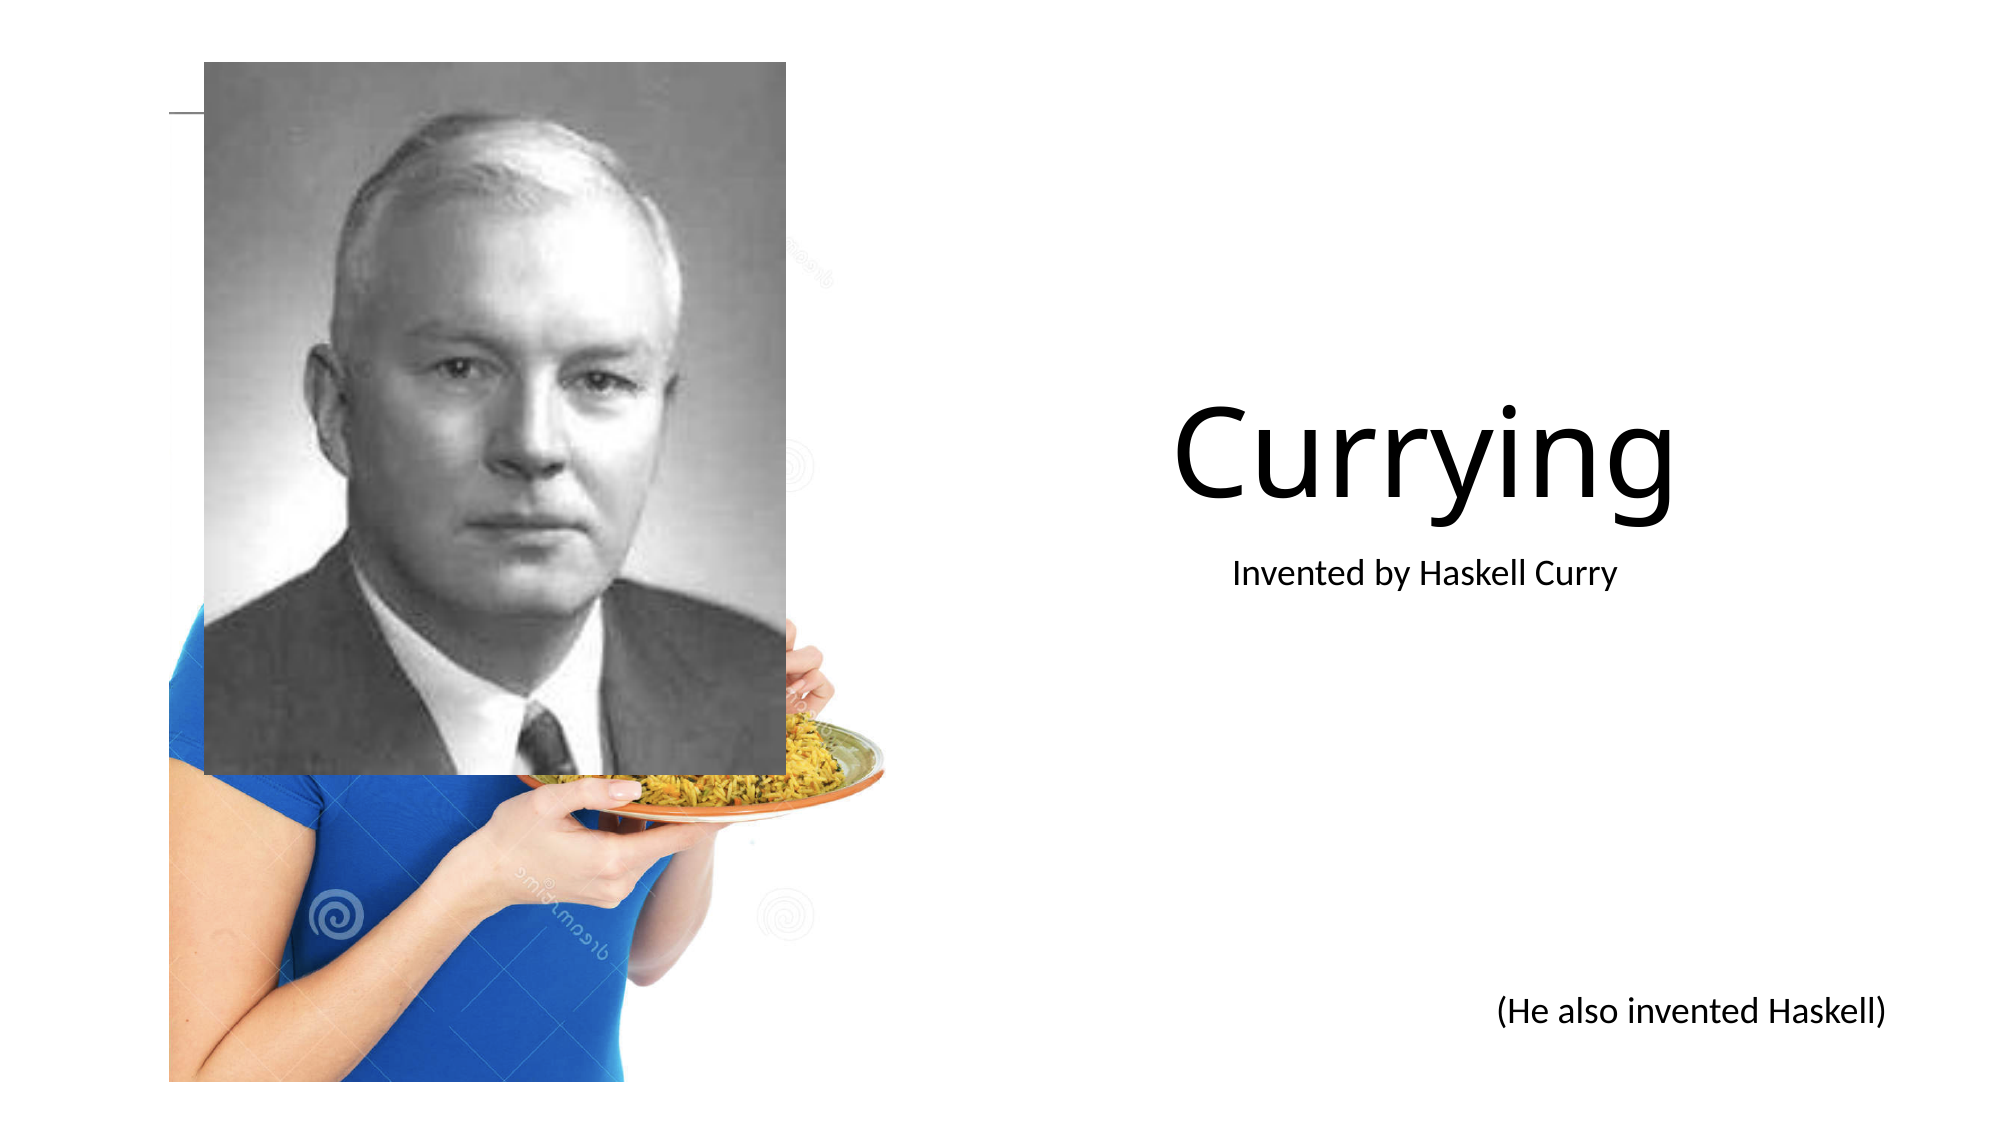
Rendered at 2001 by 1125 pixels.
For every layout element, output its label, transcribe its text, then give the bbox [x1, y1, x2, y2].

text_box Invented by Haskell Curry [1217, 540, 1634, 601]
picture [169, 62, 888, 1082]
title Currying [888, 140, 2000, 533]
text_box (He also invented Haskell) [1481, 978, 1903, 1039]
